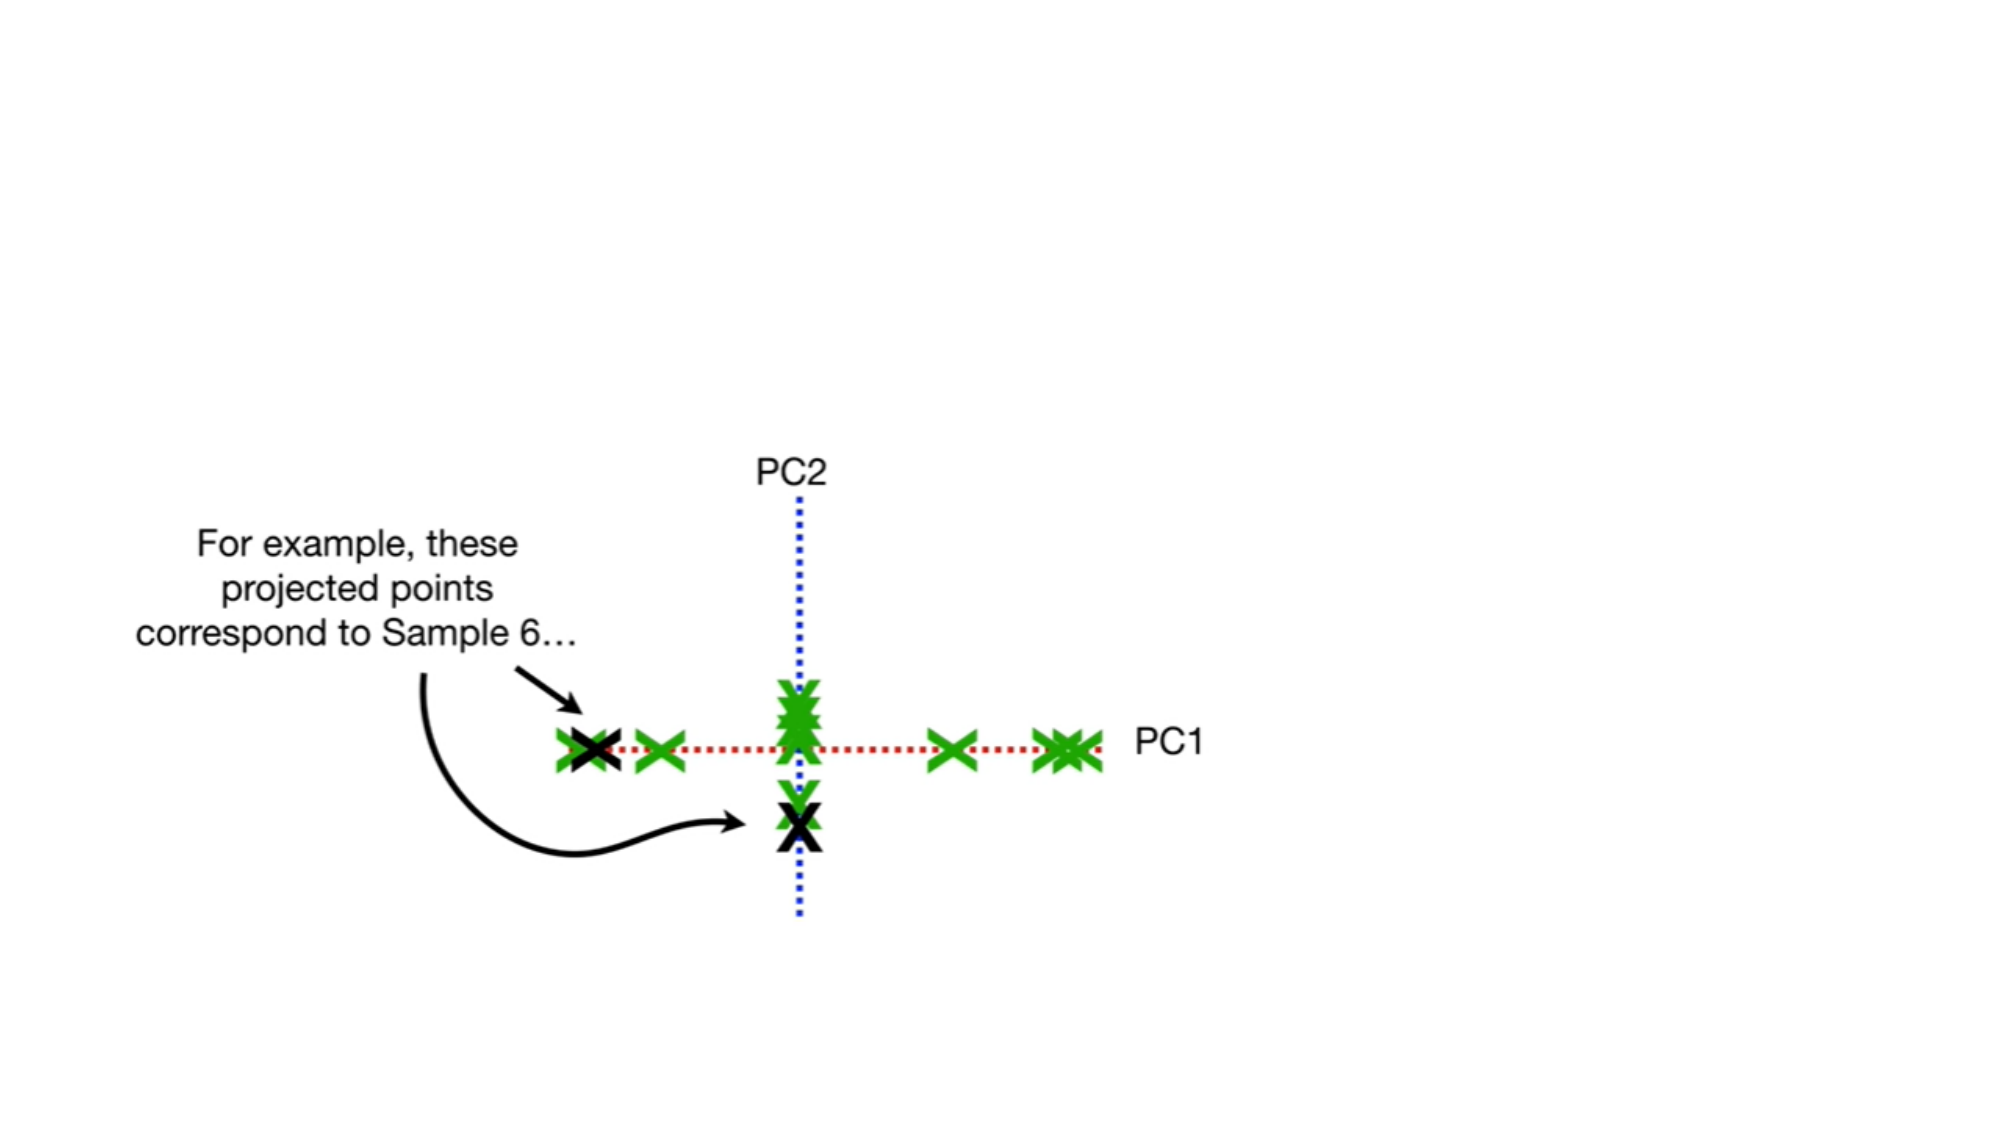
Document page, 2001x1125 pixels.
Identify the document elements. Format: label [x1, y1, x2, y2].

list [120, 374, 1226, 936]
